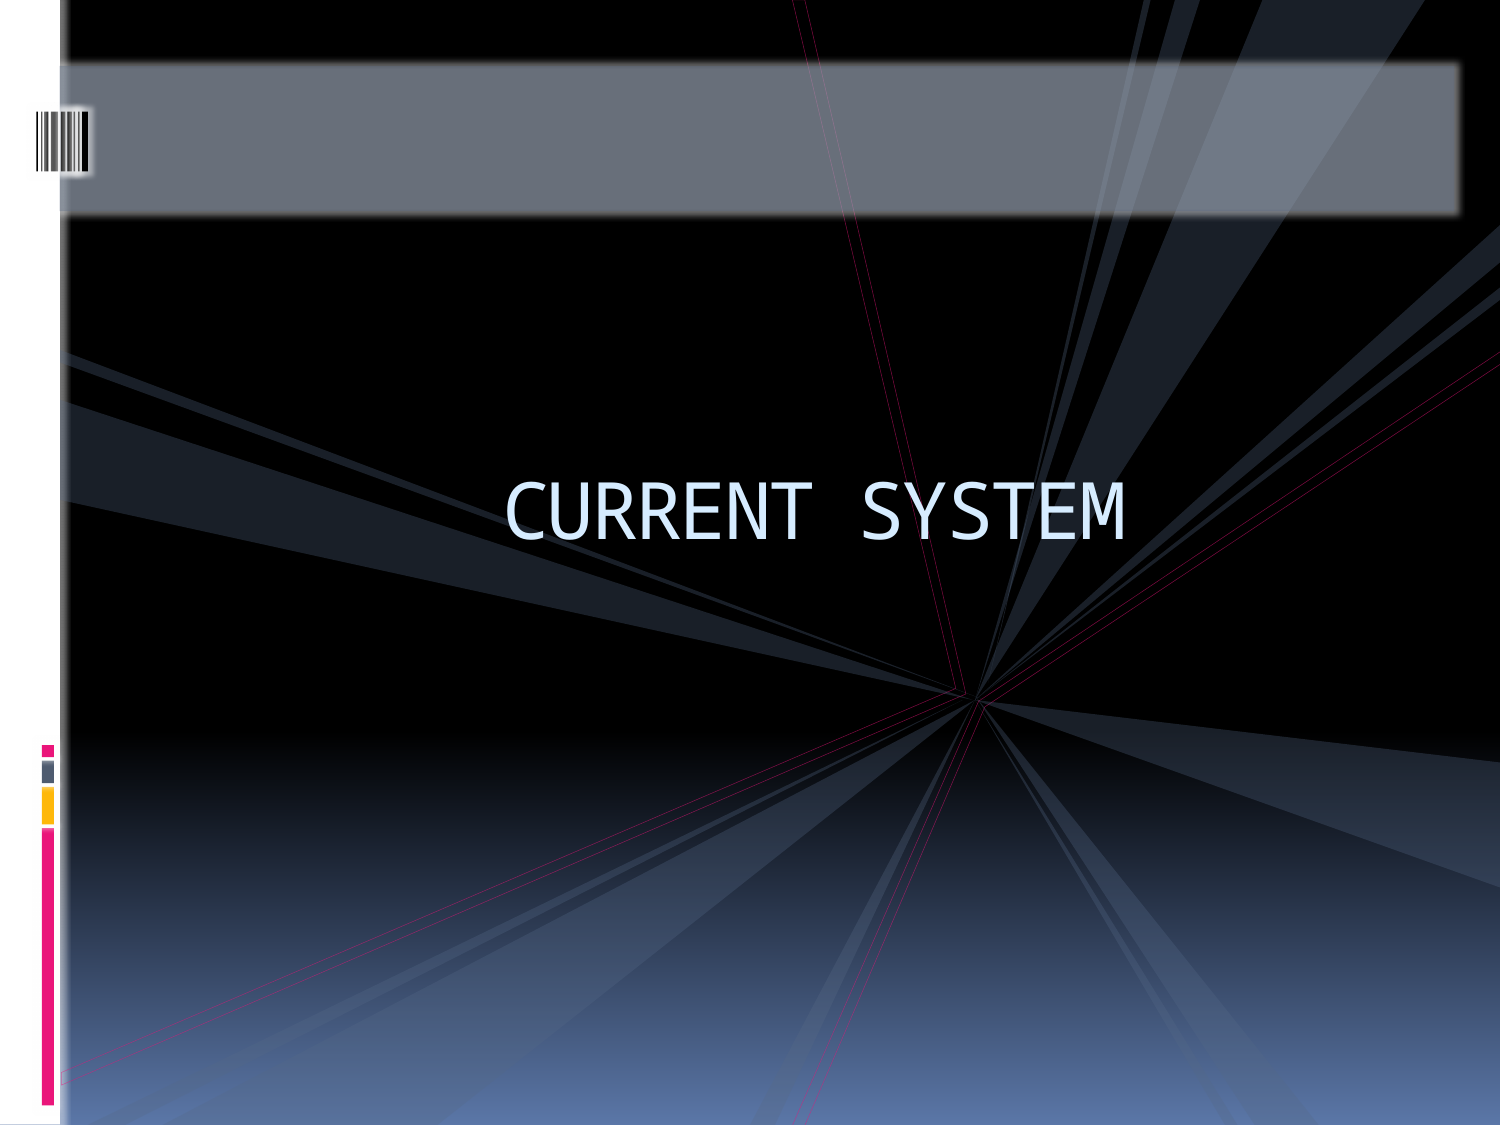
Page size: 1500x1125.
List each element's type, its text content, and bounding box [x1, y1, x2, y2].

title CURRENT SYSTEM [487, 450, 1500, 788]
